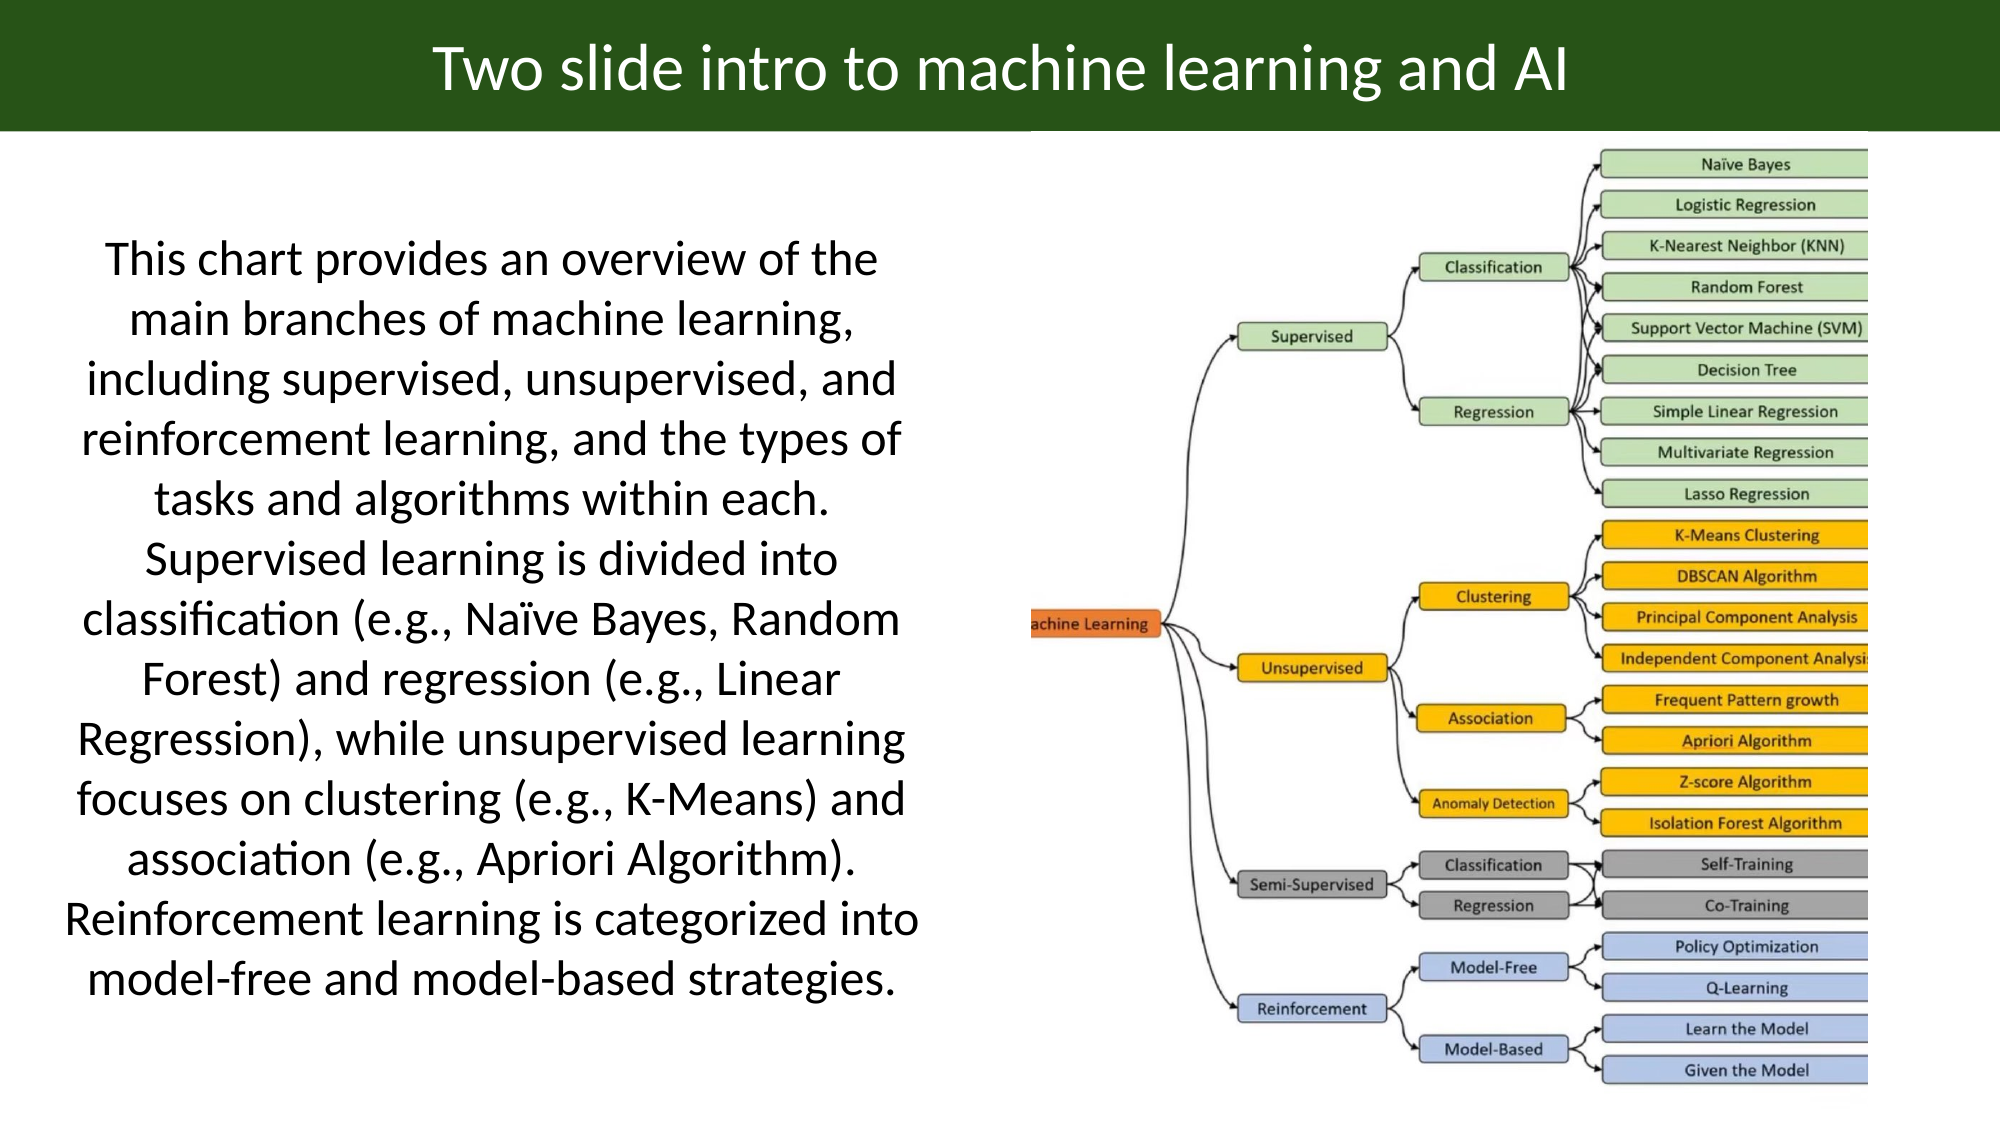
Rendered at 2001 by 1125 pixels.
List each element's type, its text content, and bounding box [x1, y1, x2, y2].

text_box This chart provides an overview of the main branches of machine learning, including supervised, unsupervised, and reinforcement learning, and the types of tasks and algorithms within each. Supervised learning is divided into classification (e.g., Naïve Bayes, Random Forest) and regression (e.g., Linear Regression), while unsupervised learning focuses on clustering (e.g., K-Means) and association (e.g., Apriori Algorithm). Reinforcement learning is categorized into model-free and model-based strategies. [35, 218, 948, 1014]
text_box [0, 0, 2000, 133]
text_box Two slide intro to machine learning and AI [4, 16, 1999, 112]
picture [1031, 130, 1869, 1109]
